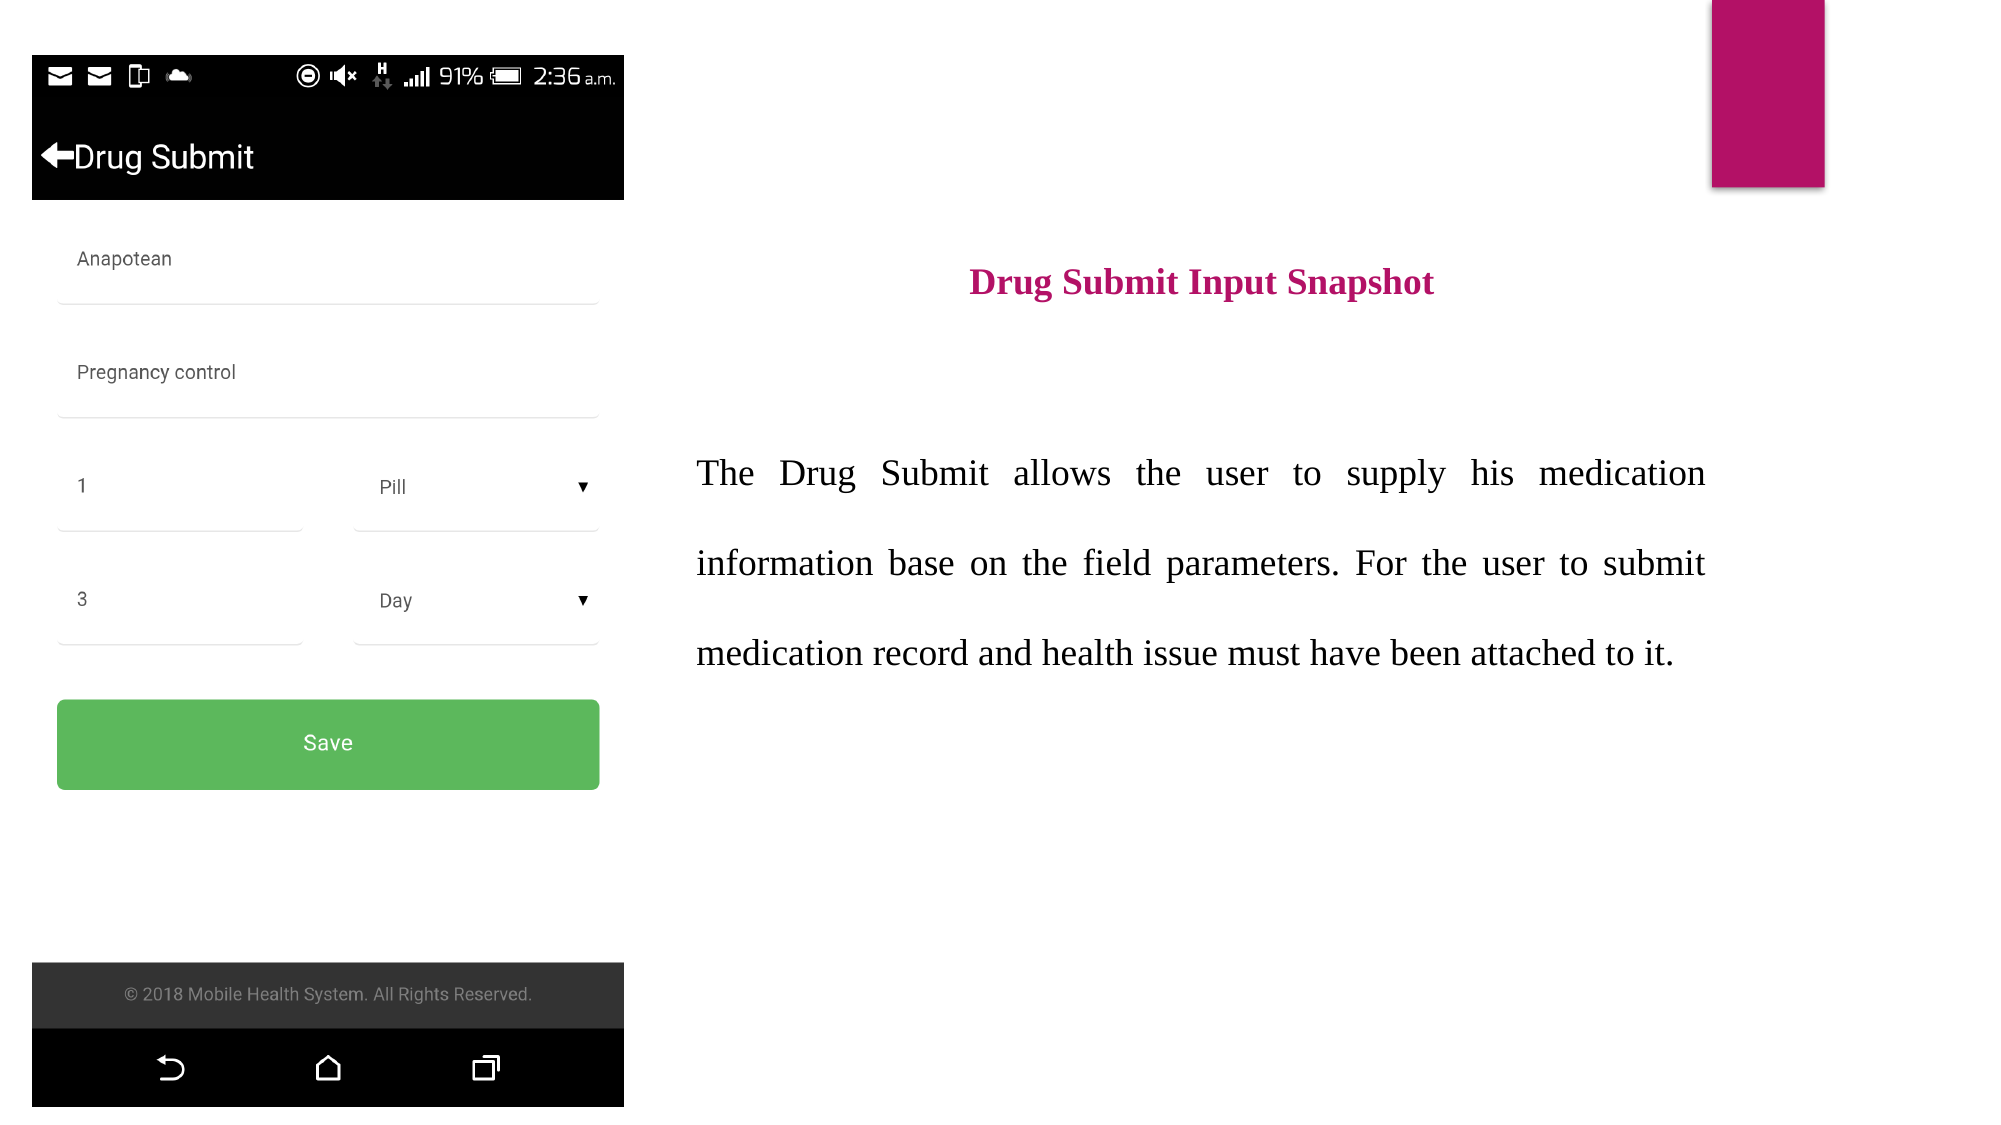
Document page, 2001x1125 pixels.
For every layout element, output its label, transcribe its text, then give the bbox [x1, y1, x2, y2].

text_box Drug Submit Input Snapshot The Drug Submit allows the user to supply his medication information base on the field parameters. For the user to submit medication record and health issue must have been attached to it. [681, 204, 1722, 681]
picture [32, 55, 624, 1108]
